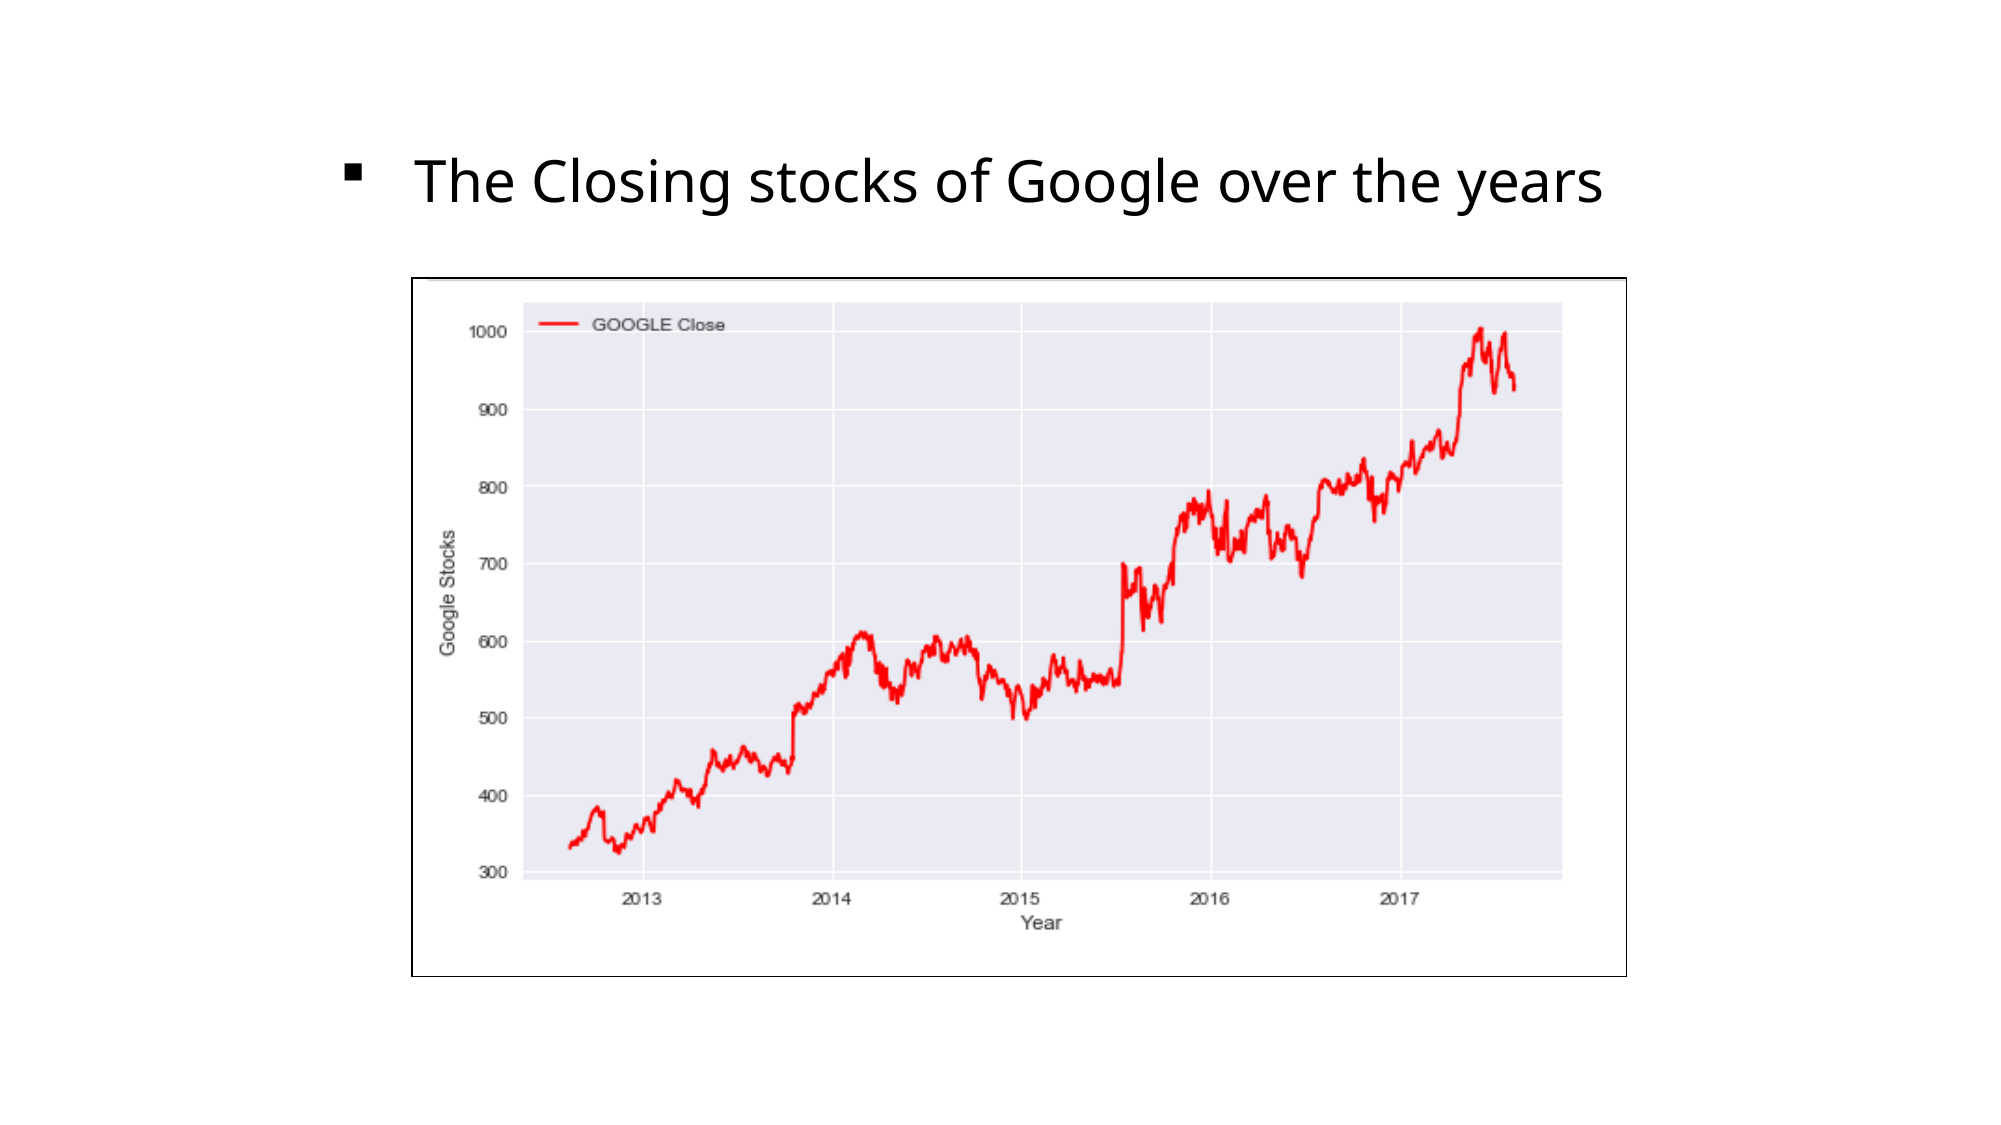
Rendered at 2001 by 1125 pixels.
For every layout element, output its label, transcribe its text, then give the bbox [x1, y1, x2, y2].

title The Closing stocks of Google over the years [324, 90, 1675, 278]
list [412, 278, 1626, 976]
